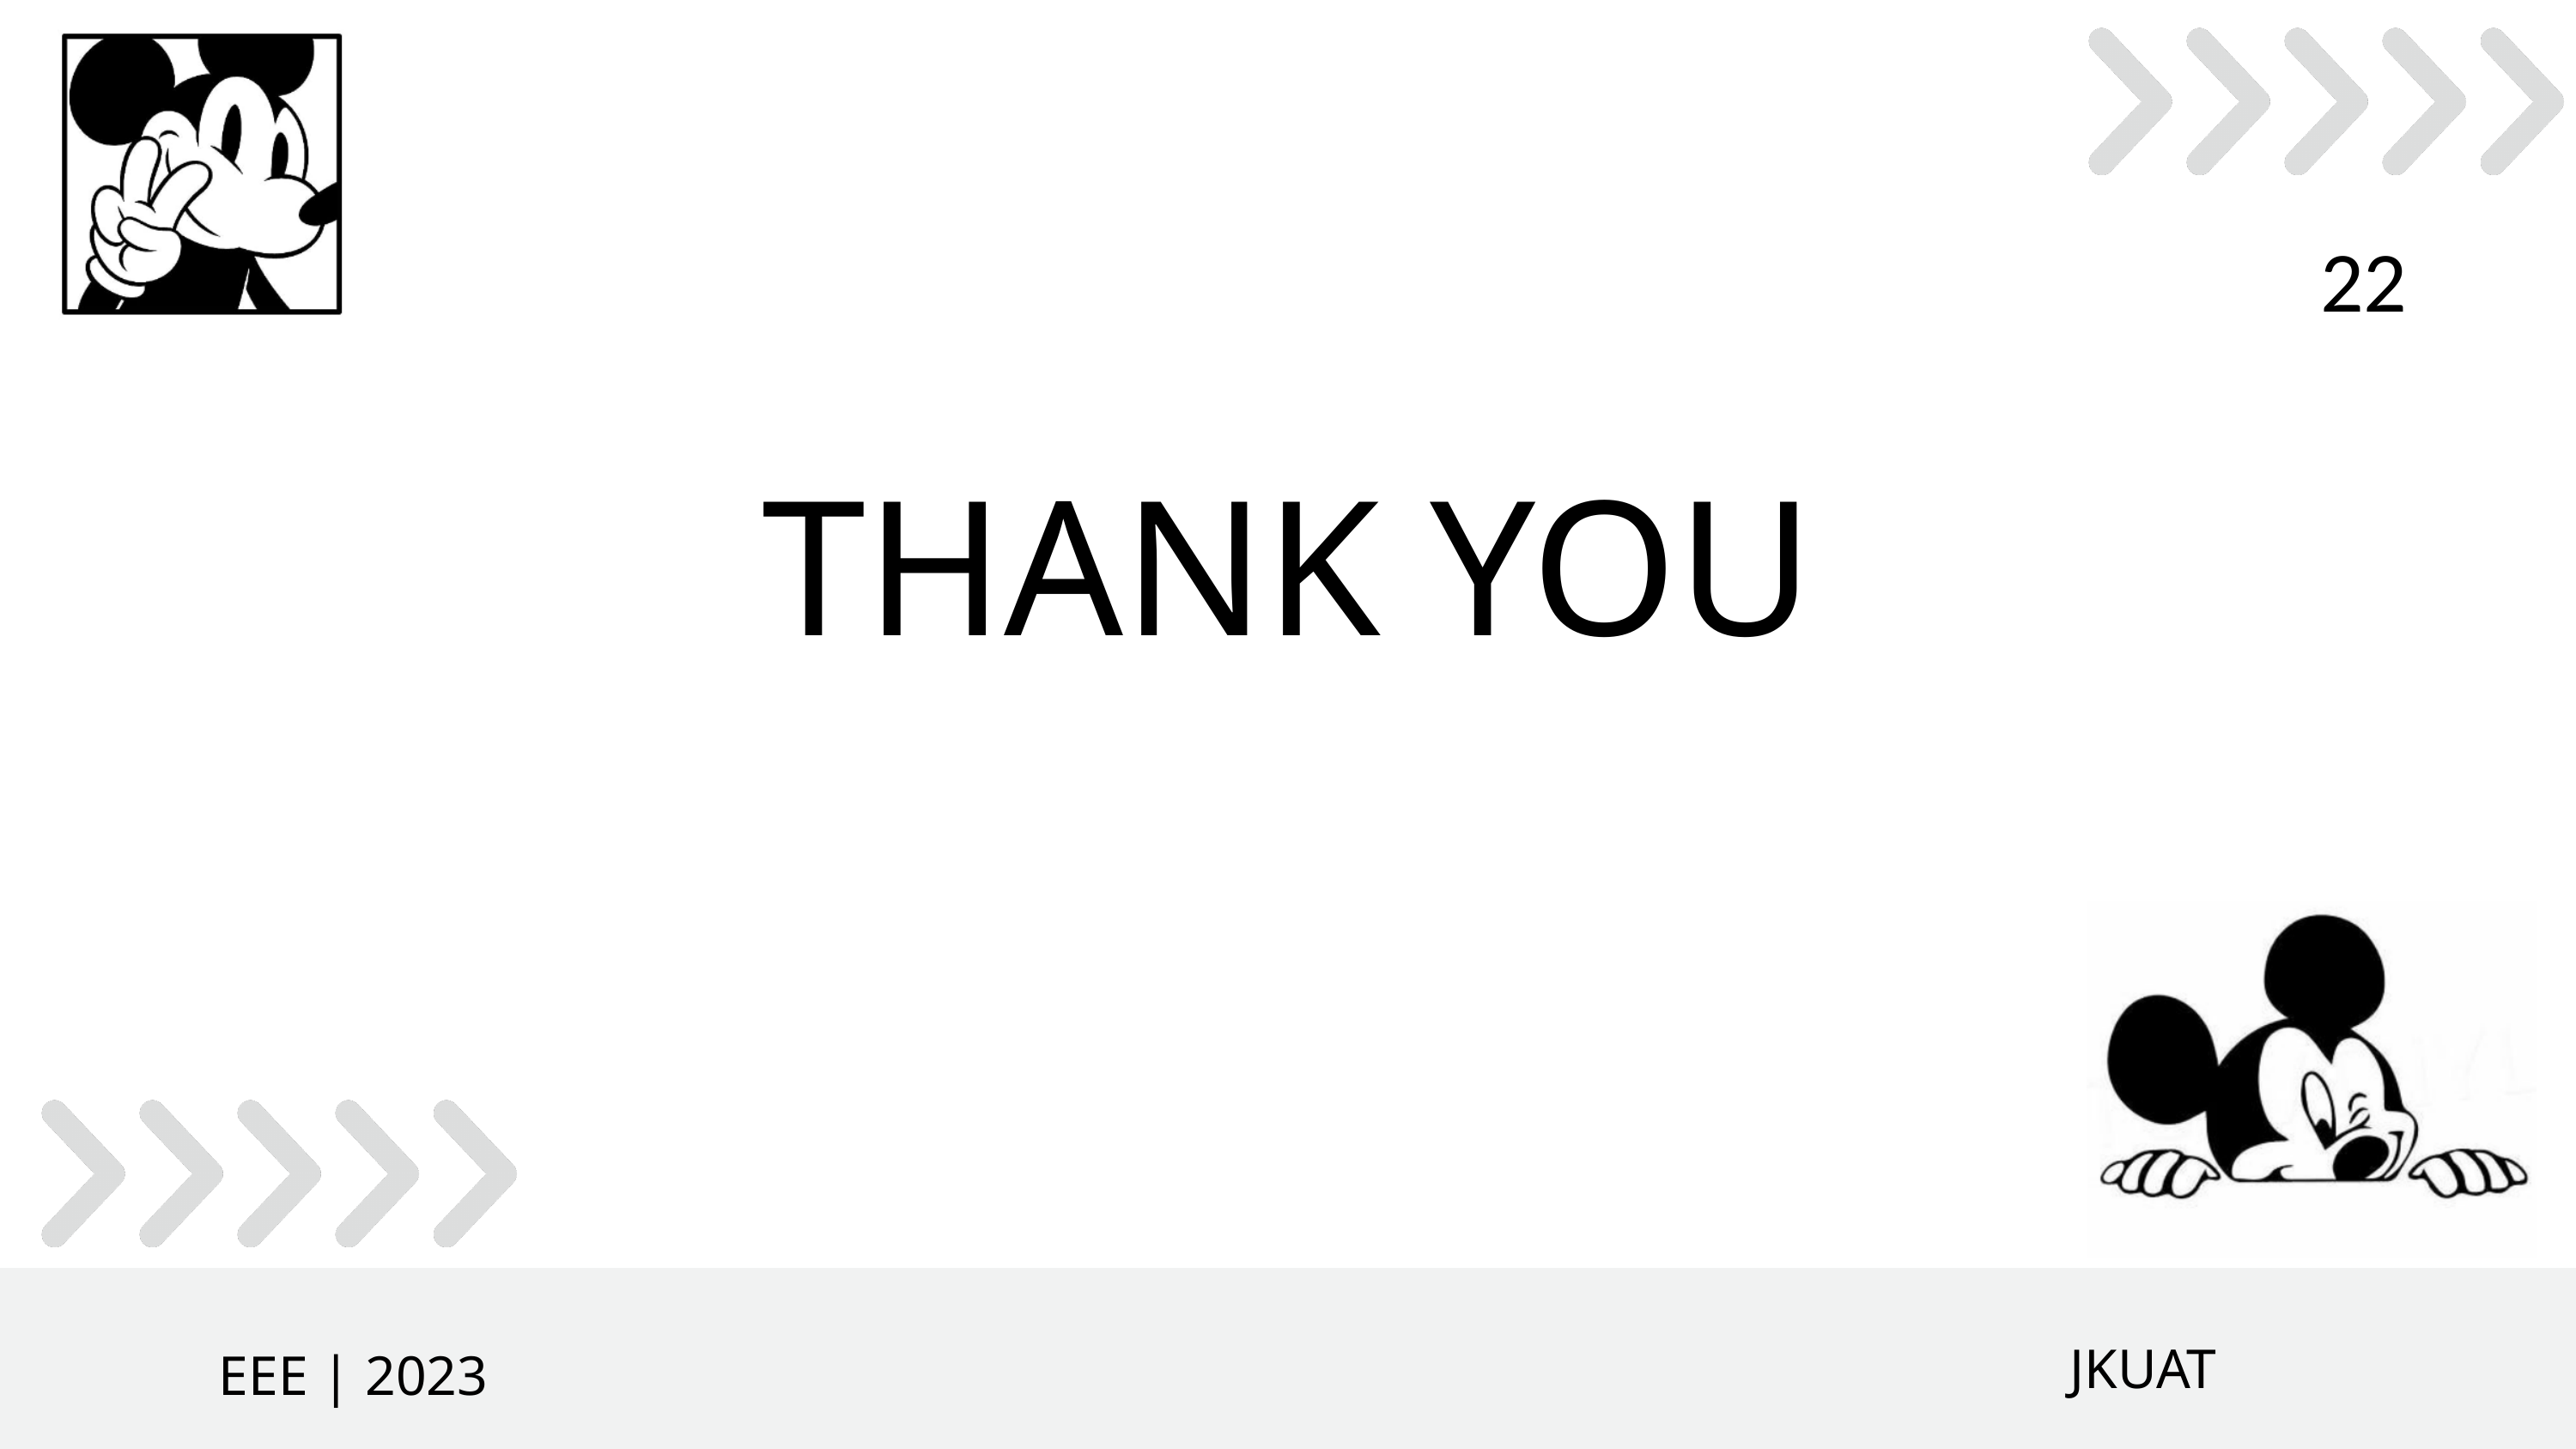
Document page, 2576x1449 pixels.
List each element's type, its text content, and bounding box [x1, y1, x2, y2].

text_box [2087, 27, 2566, 175]
picture [2087, 901, 2537, 1258]
text_box THANK YOU [460, 411, 2116, 674]
text_box 22 [2307, 220, 2458, 336]
picture [39, 15, 354, 346]
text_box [0, 1267, 2576, 1449]
text_box [39, 1099, 519, 1247]
